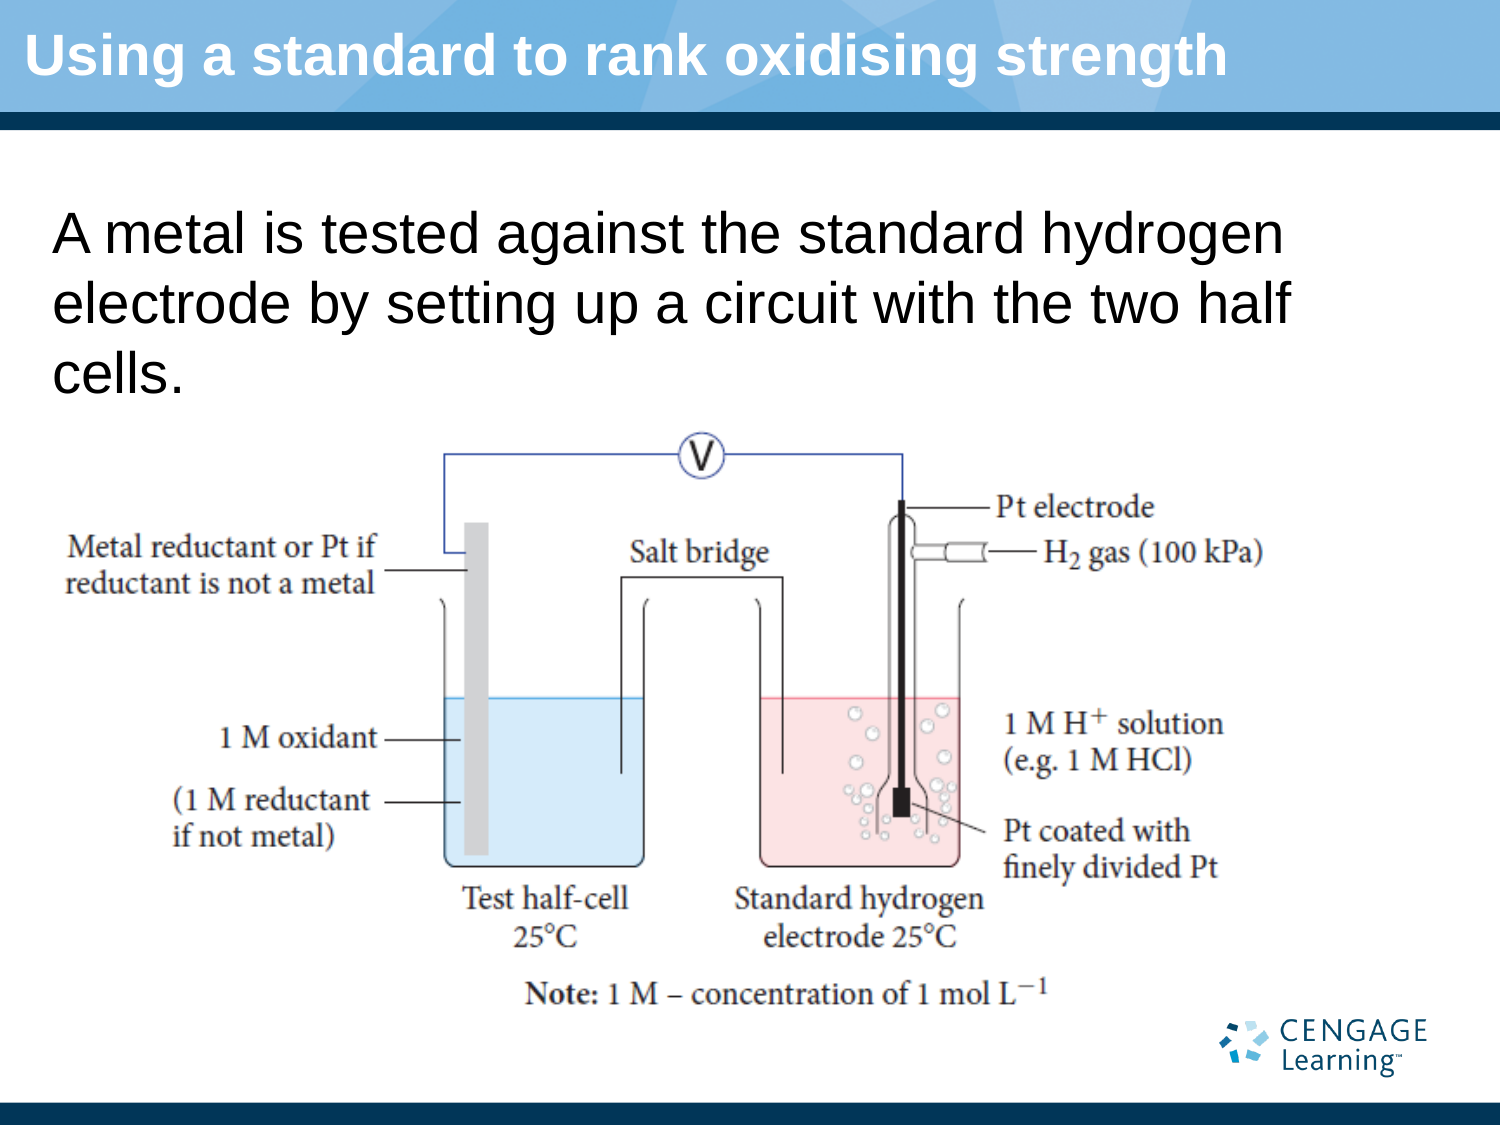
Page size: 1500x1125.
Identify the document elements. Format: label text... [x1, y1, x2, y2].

text_box A metal is tested against the standard hydrogen electrode by setting up a circuit with the two half cells. [37, 187, 1400, 413]
title Using a standard to rank oxidising strength [24, 24, 1413, 100]
picture [62, 419, 1450, 1101]
picture [0, 0, 1500, 112]
